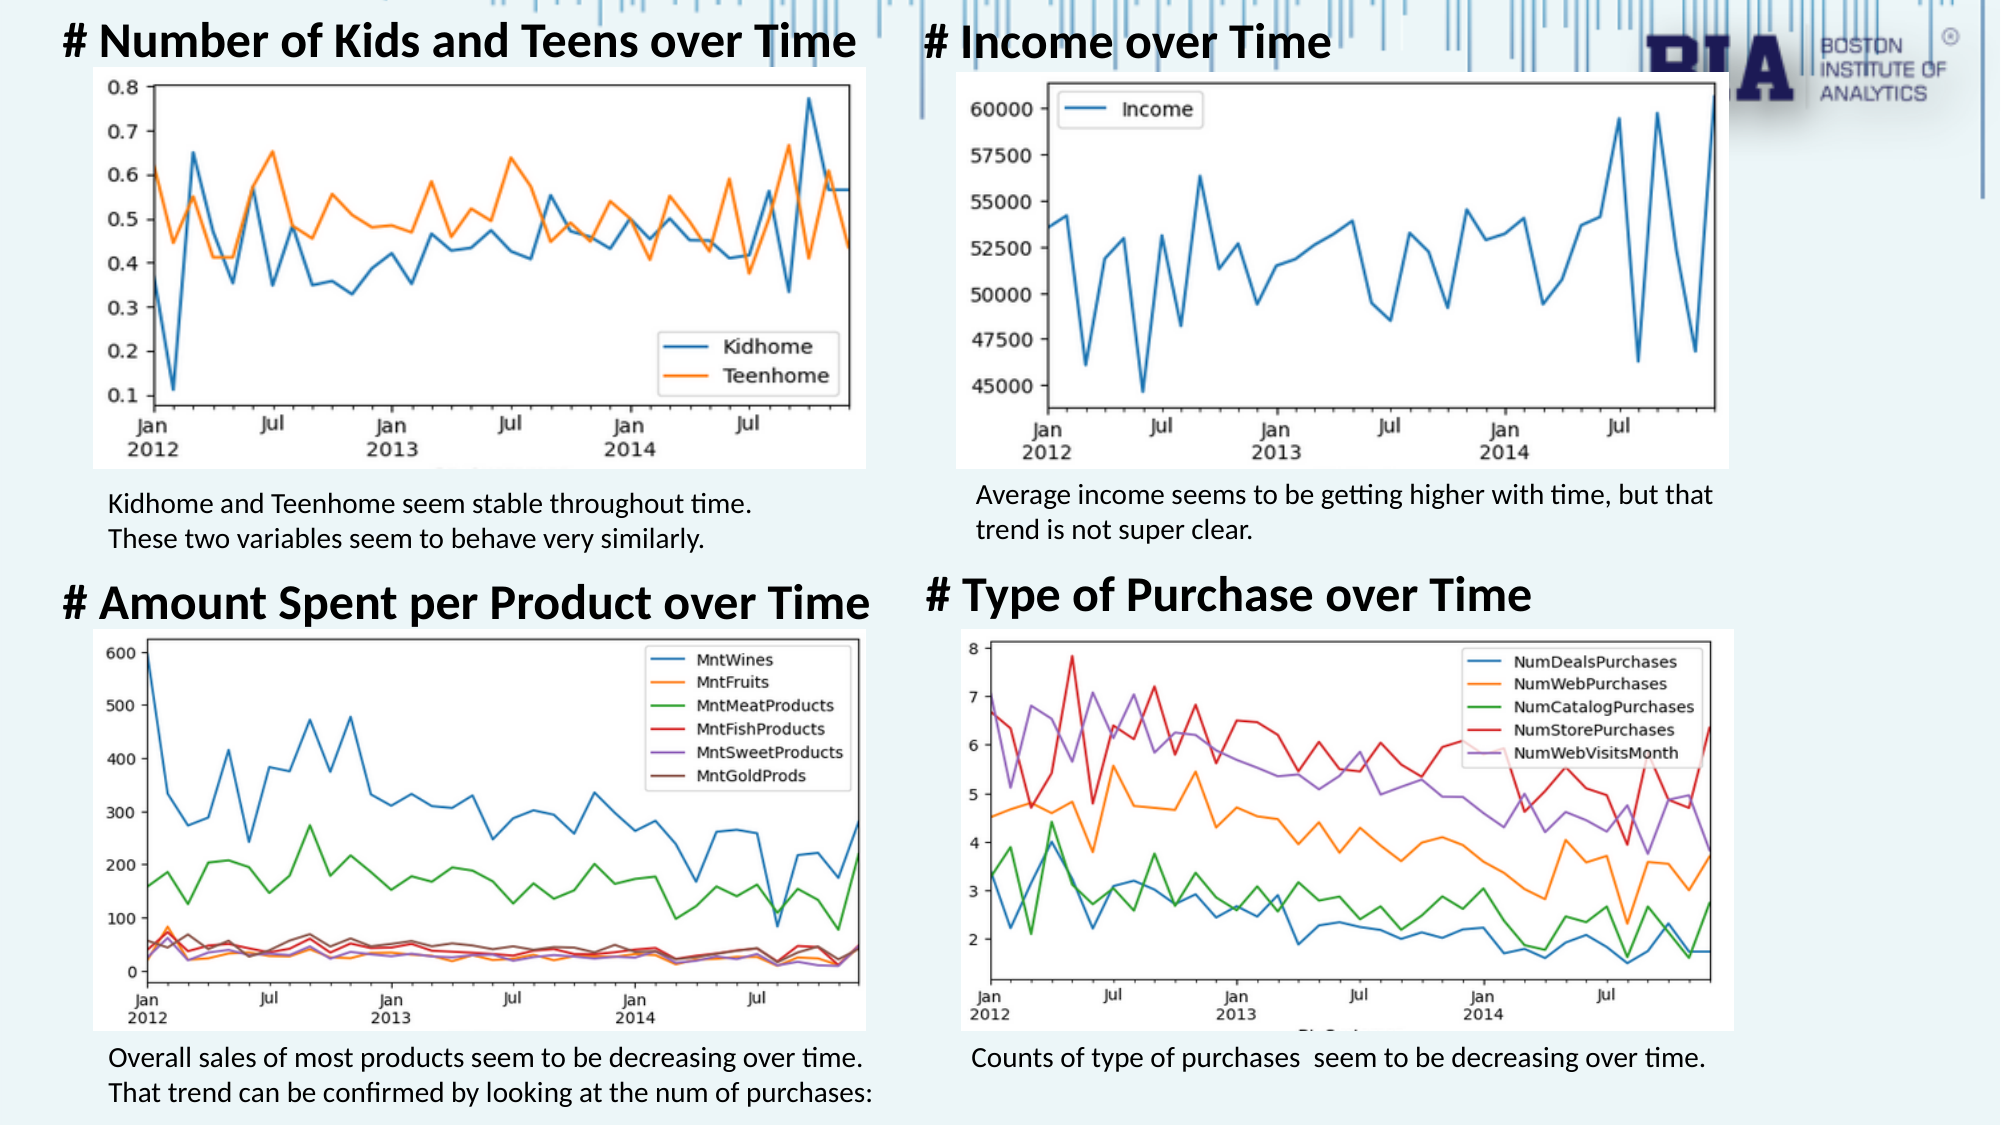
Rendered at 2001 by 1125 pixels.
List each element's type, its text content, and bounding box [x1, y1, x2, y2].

text_box # Income over Time [909, 0, 1598, 76]
picture [0, 0, 2000, 1125]
text_box Overall sales of most products seem to be decreasing over time. That trend can be confirmed by looking at the num of purchases: [93, 1030, 915, 1116]
text_box Average income seems to be getting higher with time, but that trend is not super clear. [961, 468, 1734, 553]
text_box Counts of type of purchases seem to be decreasing over time. [956, 1030, 1778, 1081]
text_box # Amount Spent per Product over Time [48, 562, 912, 638]
text_box # Type of Purchase over Time [911, 553, 1775, 629]
text_box Kidhome and Teenhome seem stable throughout time. These two variables seem to behave very similarly. [93, 476, 773, 562]
text_box # Number of Kids and Teens over Time [48, 0, 909, 75]
